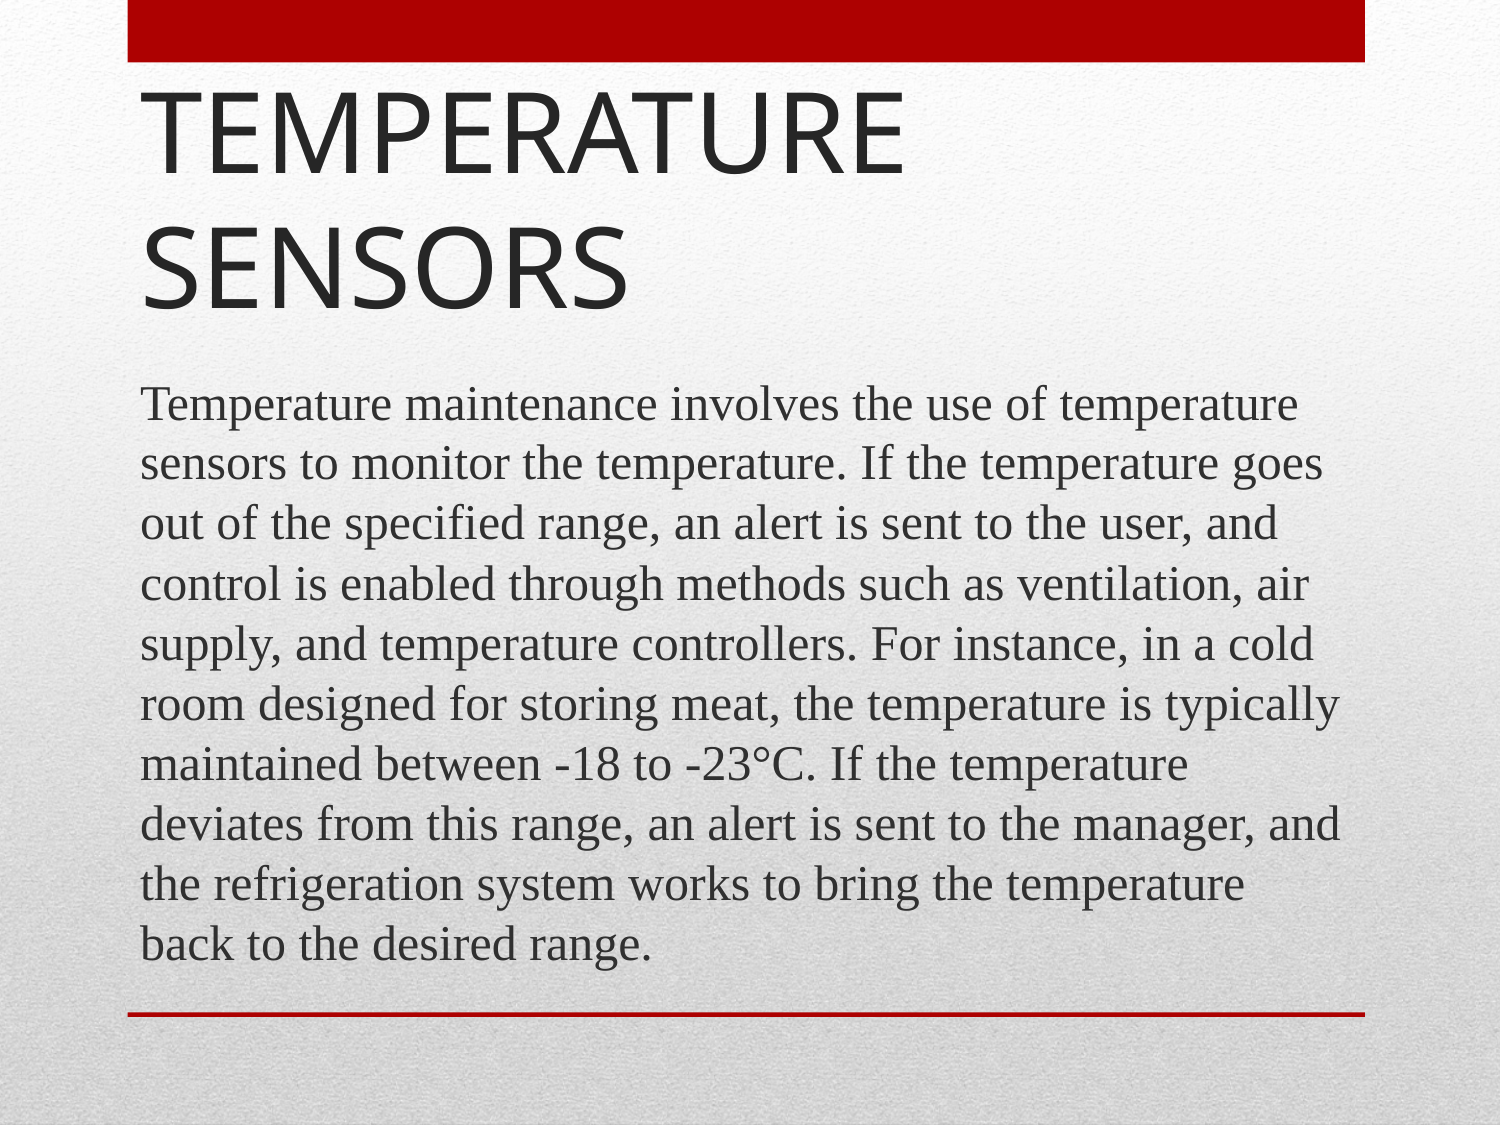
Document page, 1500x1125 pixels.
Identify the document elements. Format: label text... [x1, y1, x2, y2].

list Temperature maintenance involves the use of temperature sensors to monitor the temperature. If the temperature goes out of the specified range, an alert is sent to the user, and control is enabled through methods such as ventilation, air supply, and temperature controllers. For instance, in a cold room designed for storing meat, the temperature is typically maintained between -18 to -23°C. If the temperature deviates from this range, an alert is sent to the manager, and the refrigeration system works to bring the temperature back to the desired range. [125, 362, 1363, 1000]
title TEMPERATURE SENSORS [125, 0, 1188, 339]
